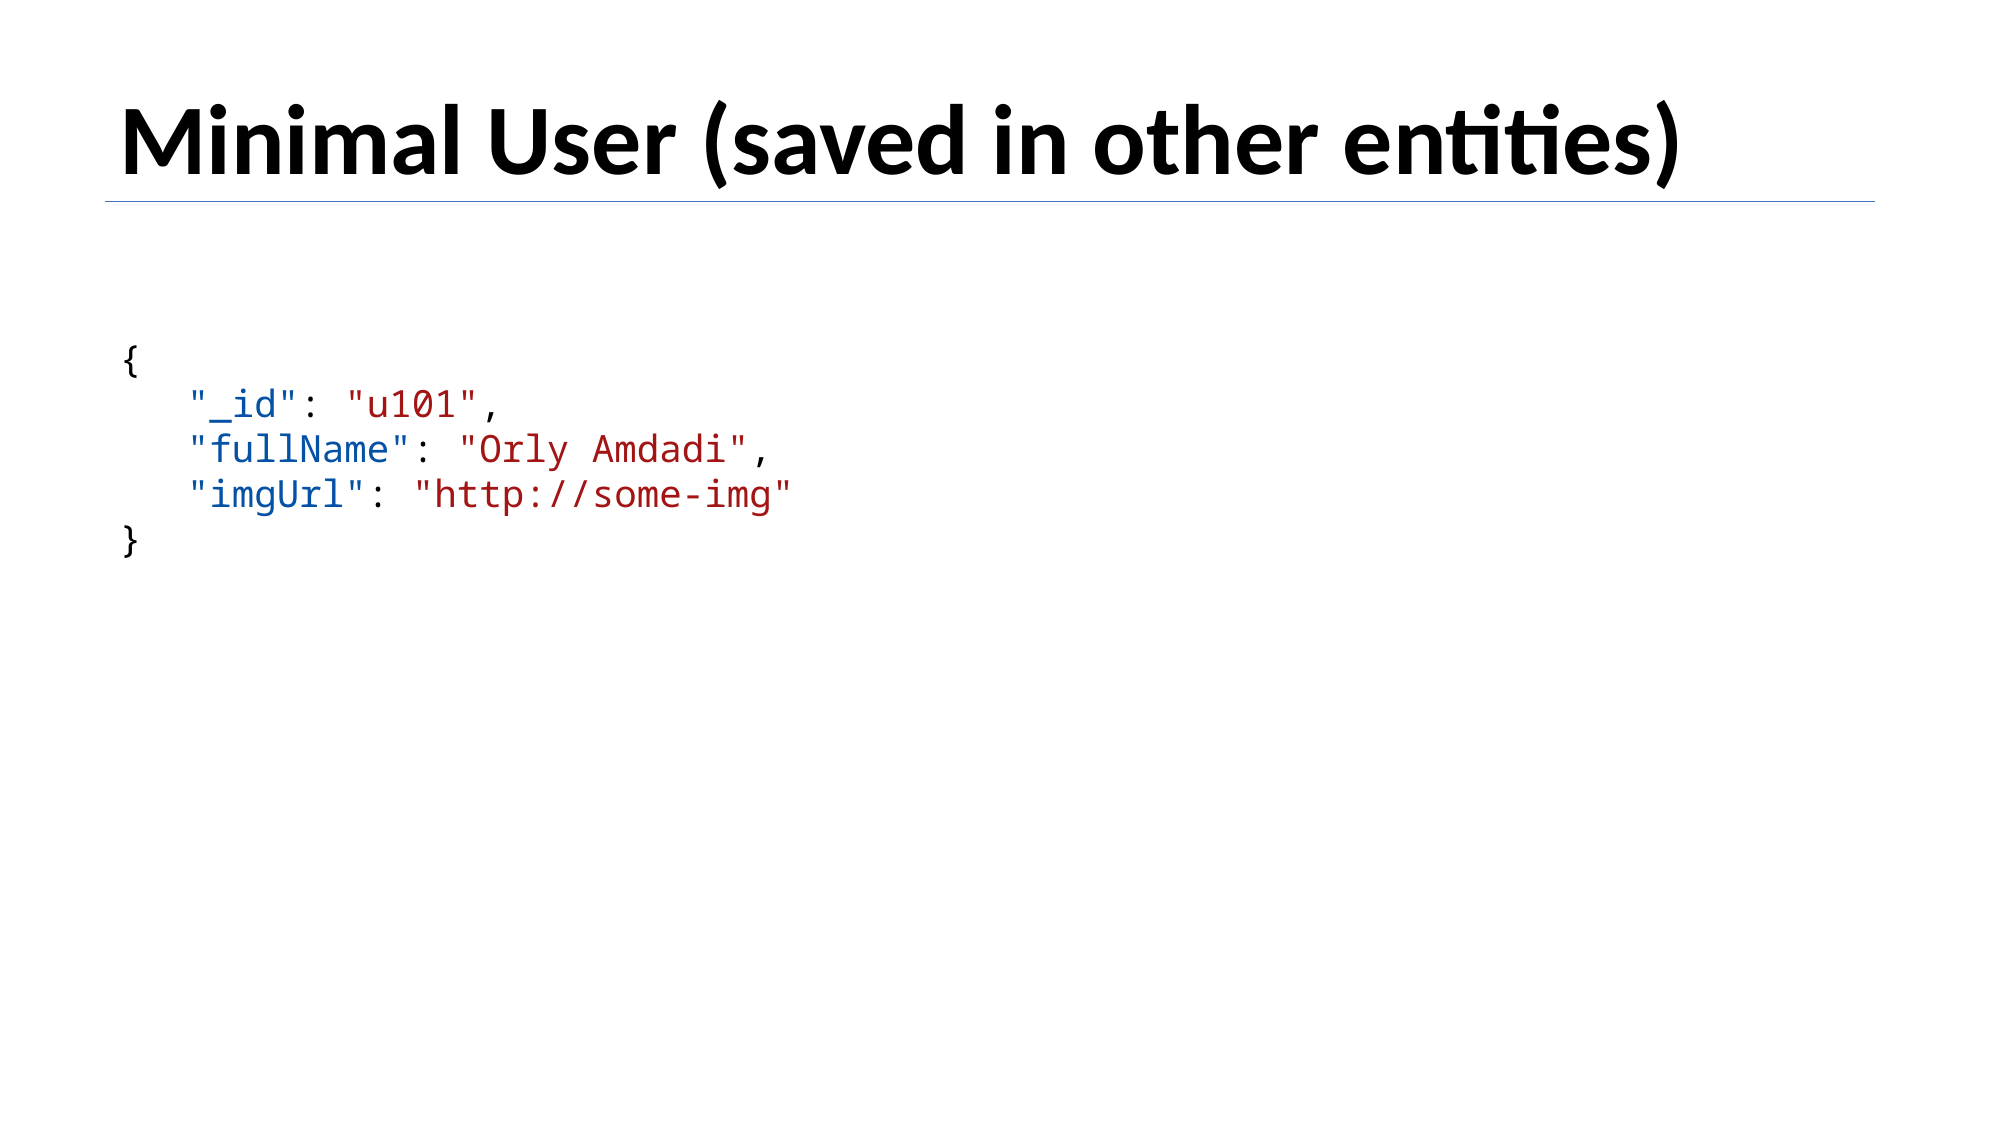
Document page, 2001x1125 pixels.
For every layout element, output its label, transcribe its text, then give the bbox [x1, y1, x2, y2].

text_box { "_id": "u101", "fullName": "Orly Amdadi", "imgUrl": "http://some-img" } [104, 327, 1875, 568]
text_box Minimal User (saved in other entities) [104, 67, 1875, 201]
